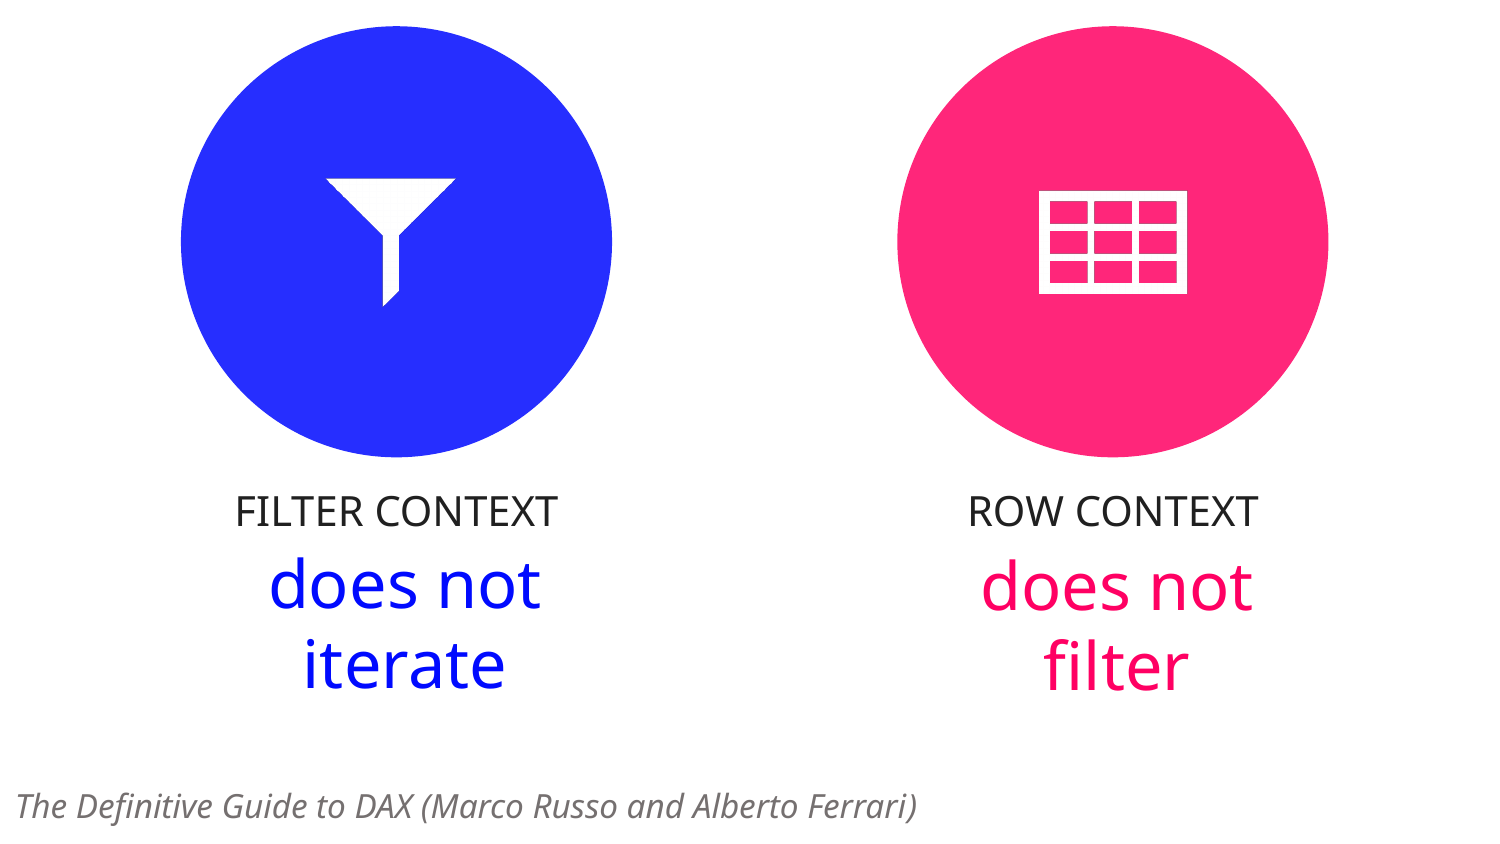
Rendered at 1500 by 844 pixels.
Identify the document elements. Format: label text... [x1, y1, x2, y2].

text_box The Definitive Guide to DAX (Marco Russo and Alberto Ferrari) [0, 777, 941, 833]
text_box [897, 25, 1329, 714]
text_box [180, 25, 613, 712]
